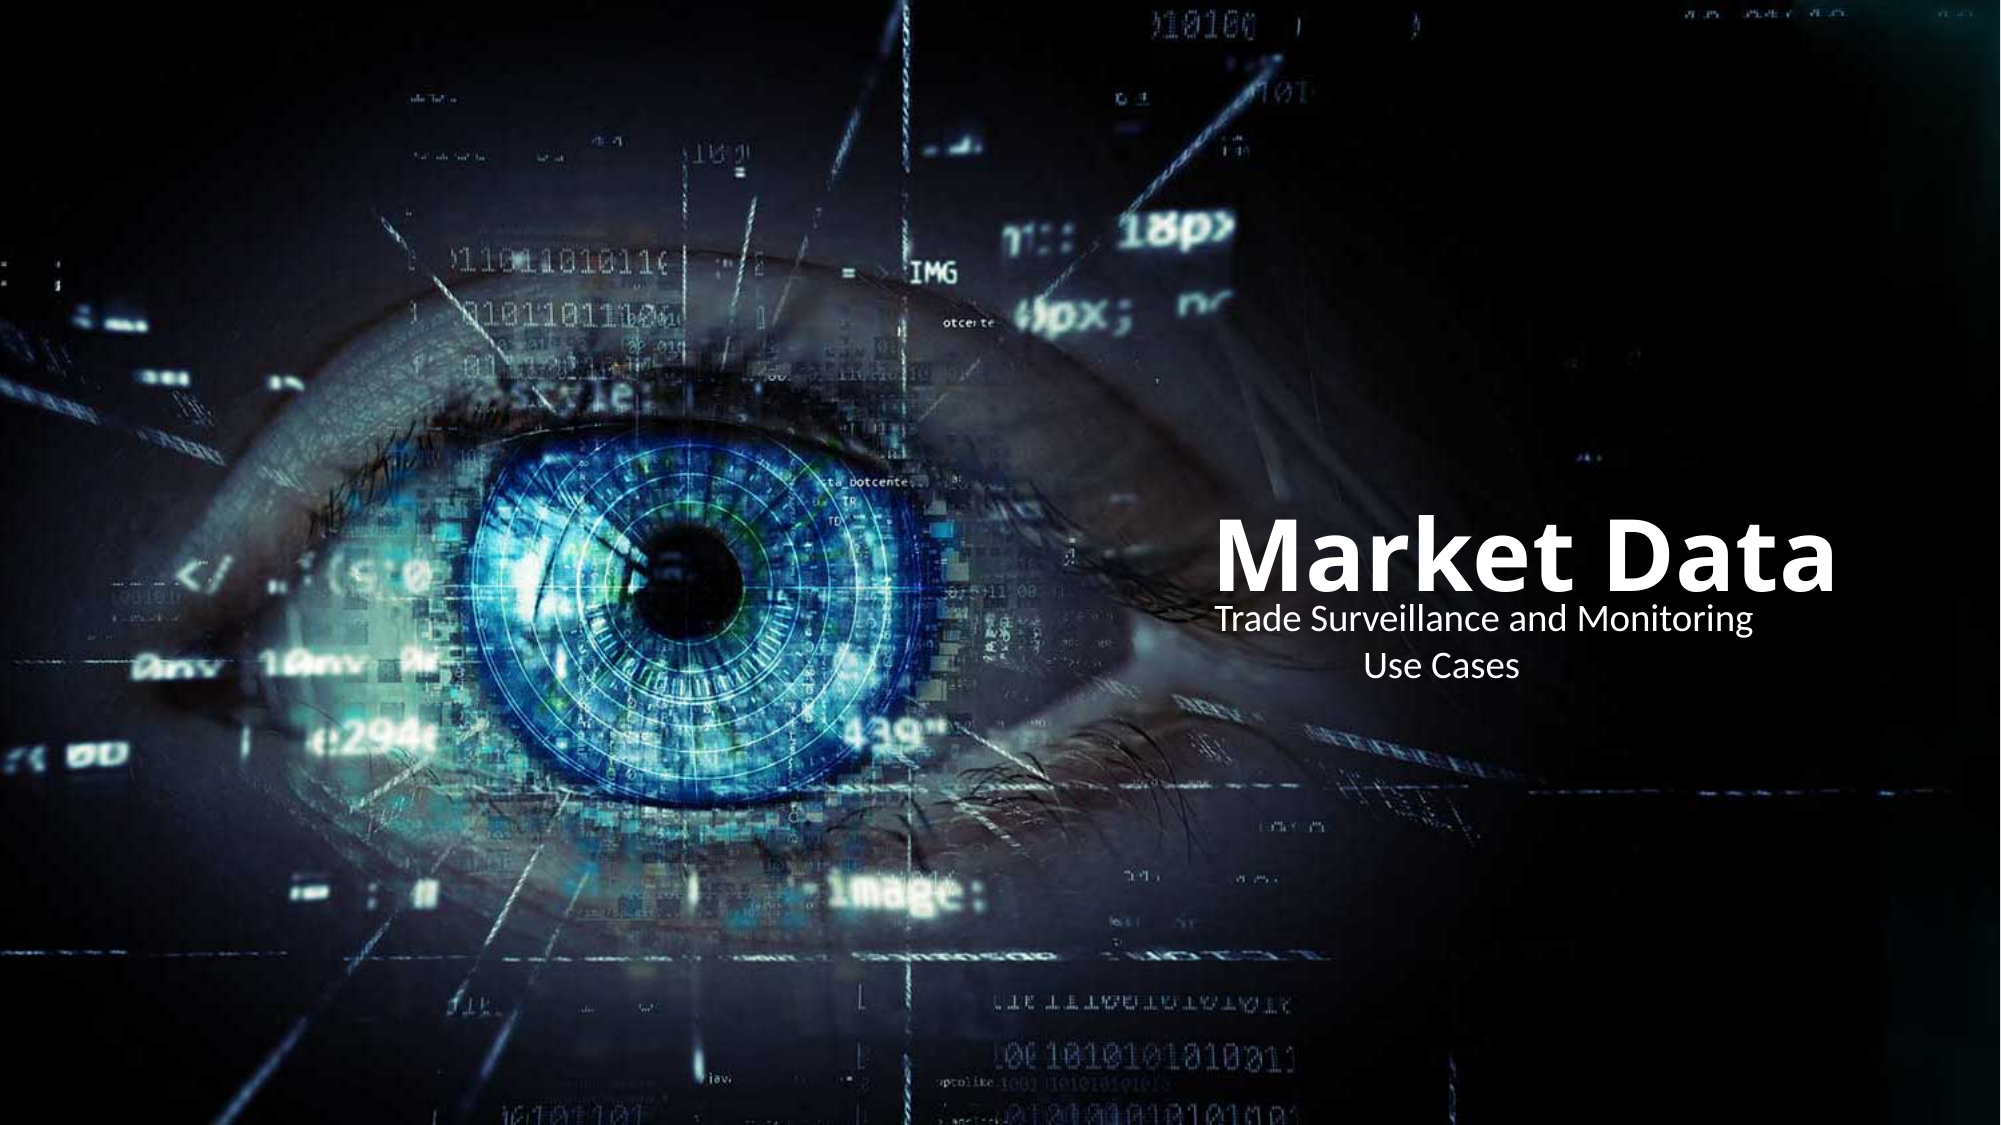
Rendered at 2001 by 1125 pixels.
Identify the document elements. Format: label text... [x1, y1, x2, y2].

picture [0, 0, 2001, 1125]
text_box Market Data [1196, 483, 1980, 619]
text_box Trade Surveillance and Monitoring Use Cases [1199, 585, 1984, 694]
